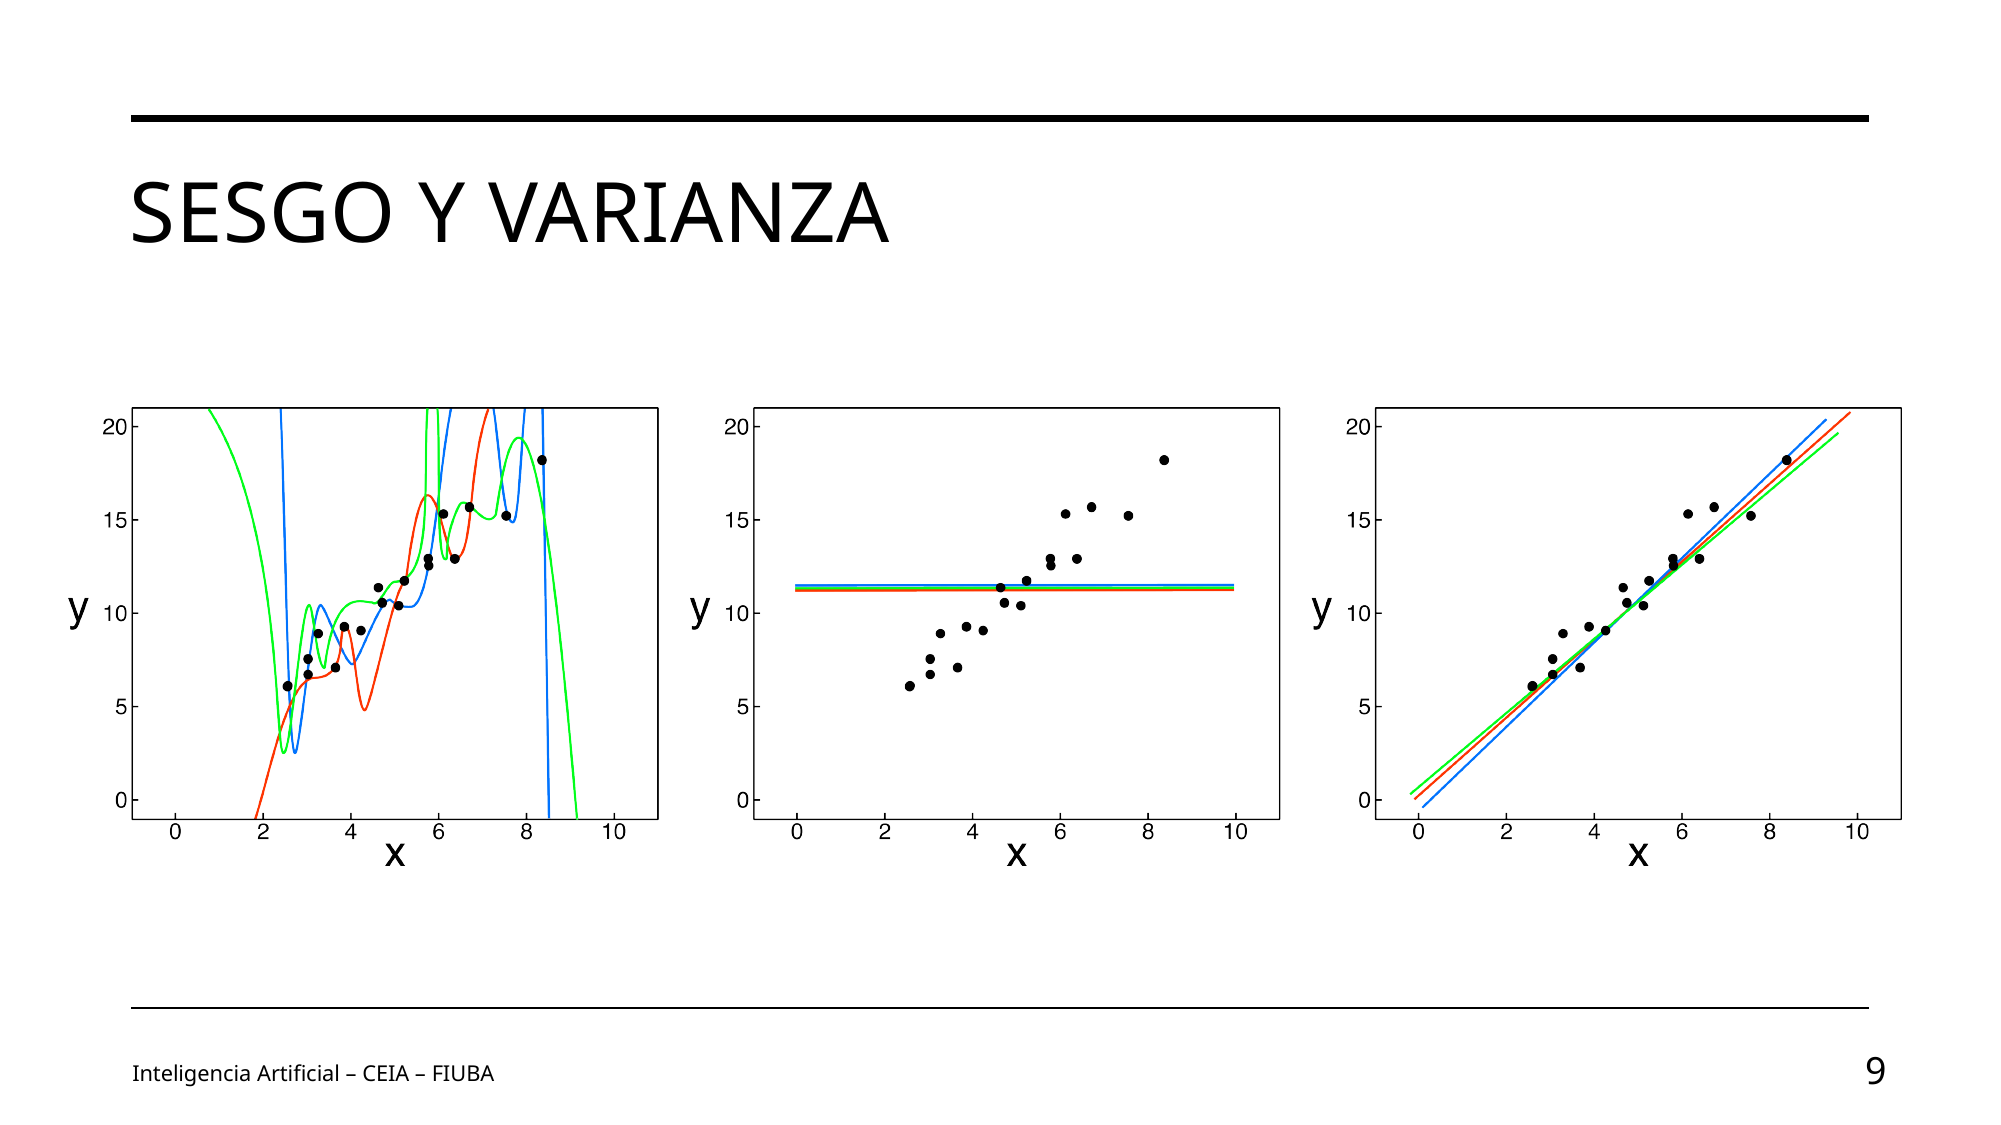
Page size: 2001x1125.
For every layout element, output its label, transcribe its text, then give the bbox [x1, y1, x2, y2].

footer Inteligencia Artificial – CEIA – FIUBA [117, 1042, 862, 1103]
picture [68, 407, 1902, 866]
slide_number 9 [1791, 1042, 1902, 1103]
title Sesgo y Varianza [114, 151, 1869, 377]
